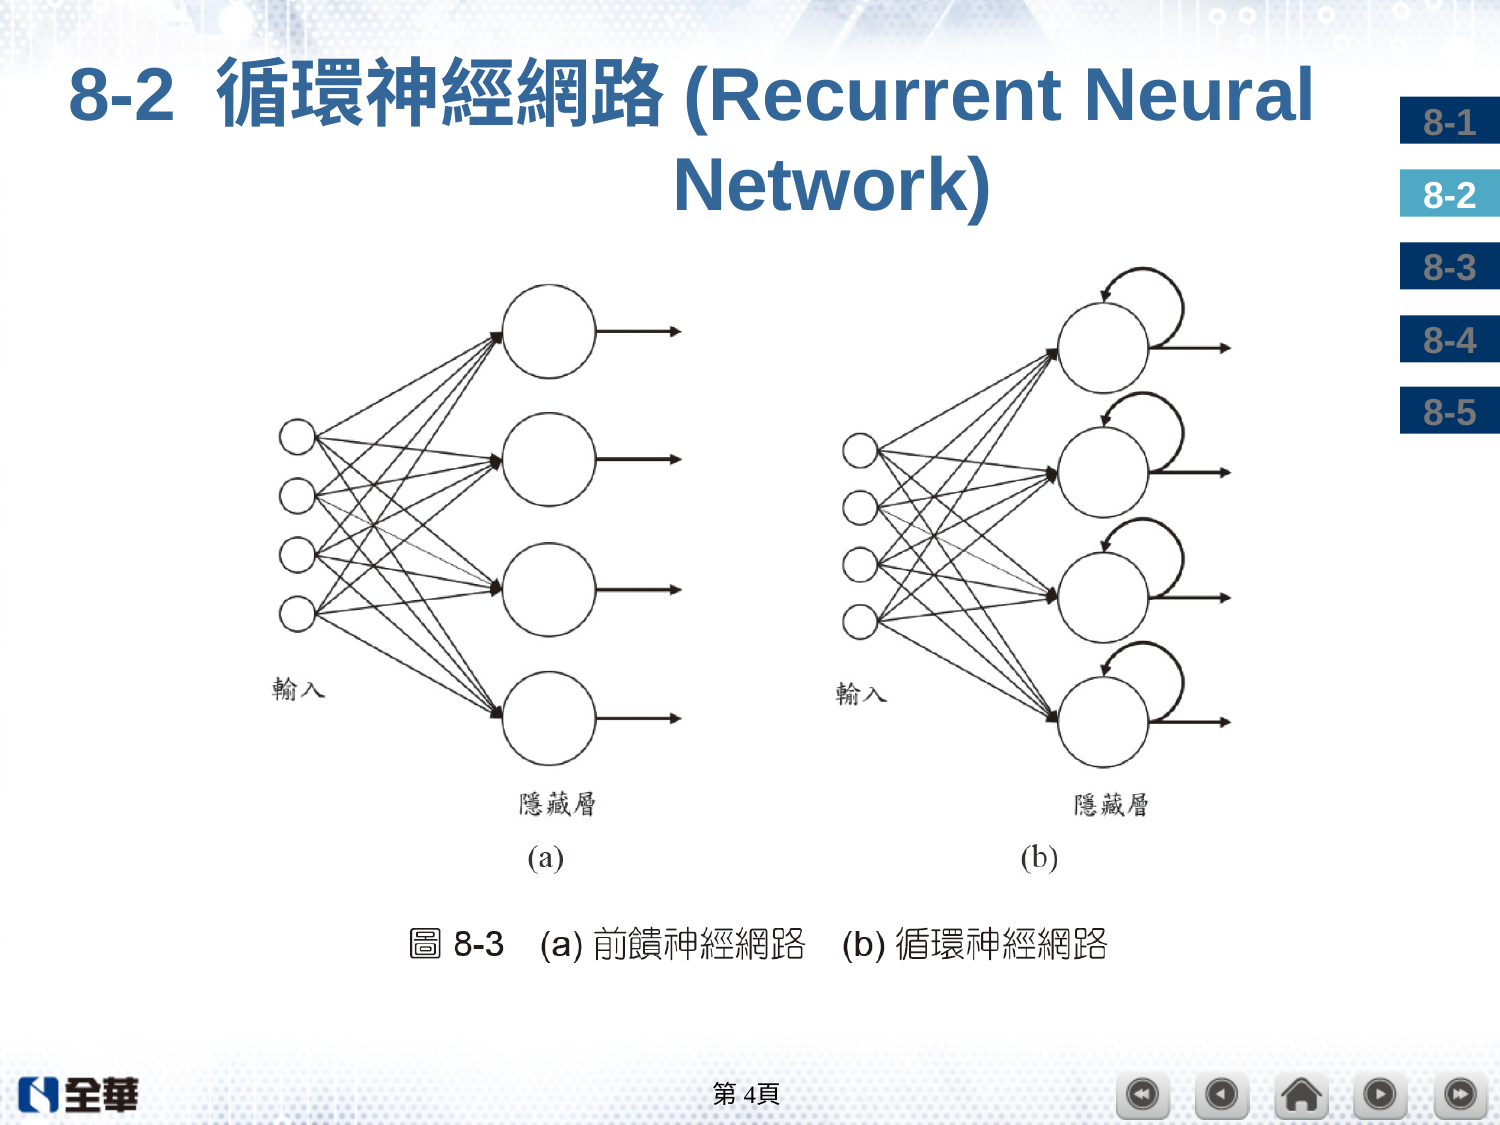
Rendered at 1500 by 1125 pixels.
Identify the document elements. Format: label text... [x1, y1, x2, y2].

picture [0, 0, 1500, 1125]
text_box 8-2 循環神經網路(Recurrent Neural Network) [53, 76, 1388, 195]
